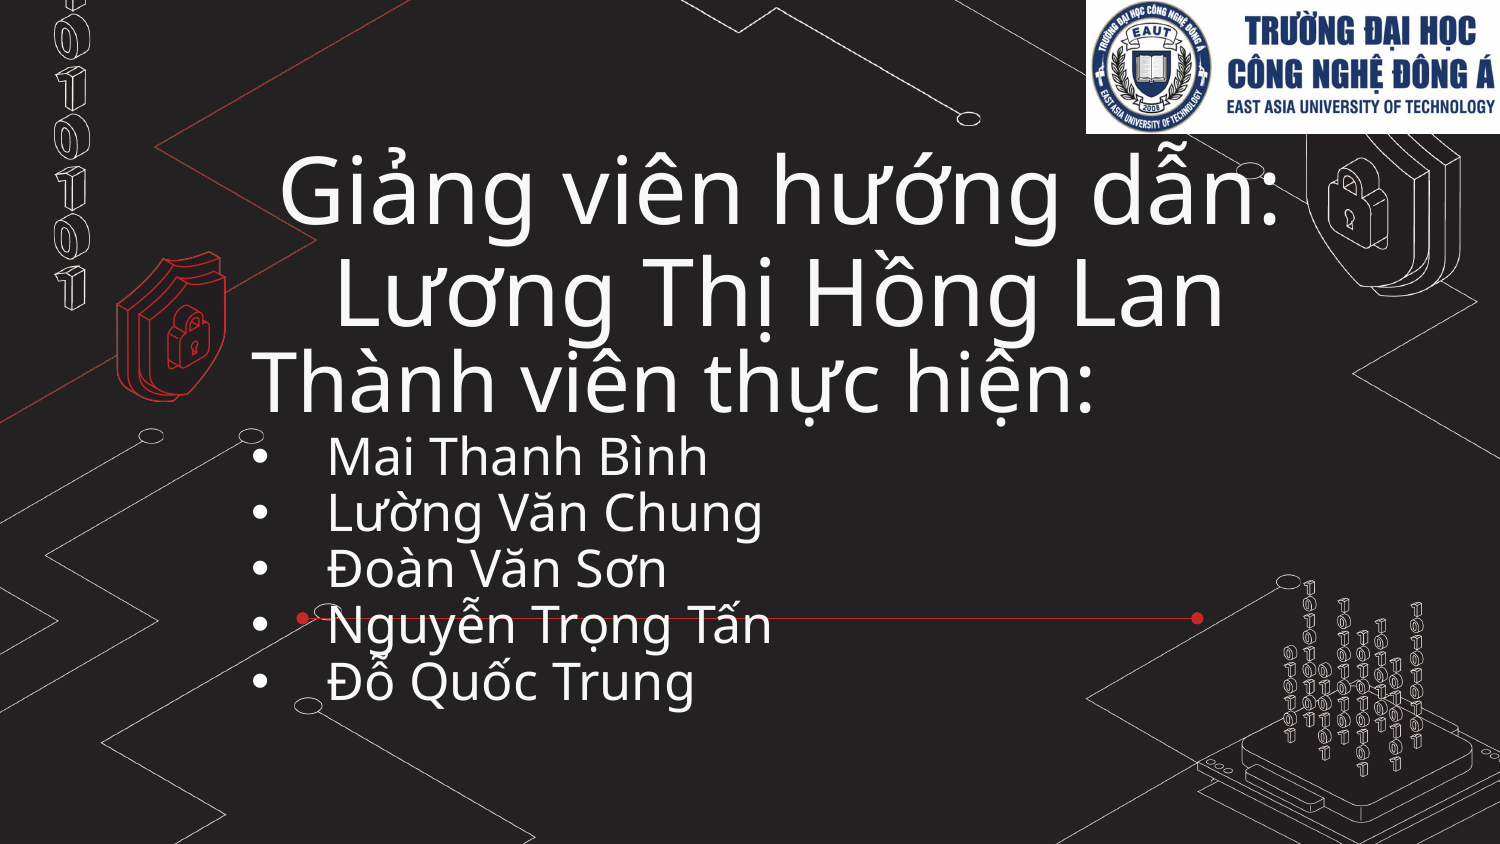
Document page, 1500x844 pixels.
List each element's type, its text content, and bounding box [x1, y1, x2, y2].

text_box Thành viên thực hiện: Mai Thanh Bình Lường Văn Chung Đoàn Văn Sơn Nguyễn Trọng Tấn Đỗ Quốc Trung [236, 325, 1500, 420]
picture [1086, 0, 1500, 325]
title Giảng viên hướng dẫn: Lương Thị Hồng Lan [202, 0, 1359, 362]
picture [0, 0, 749, 844]
picture [895, 574, 1500, 844]
picture [1236, 420, 1500, 569]
